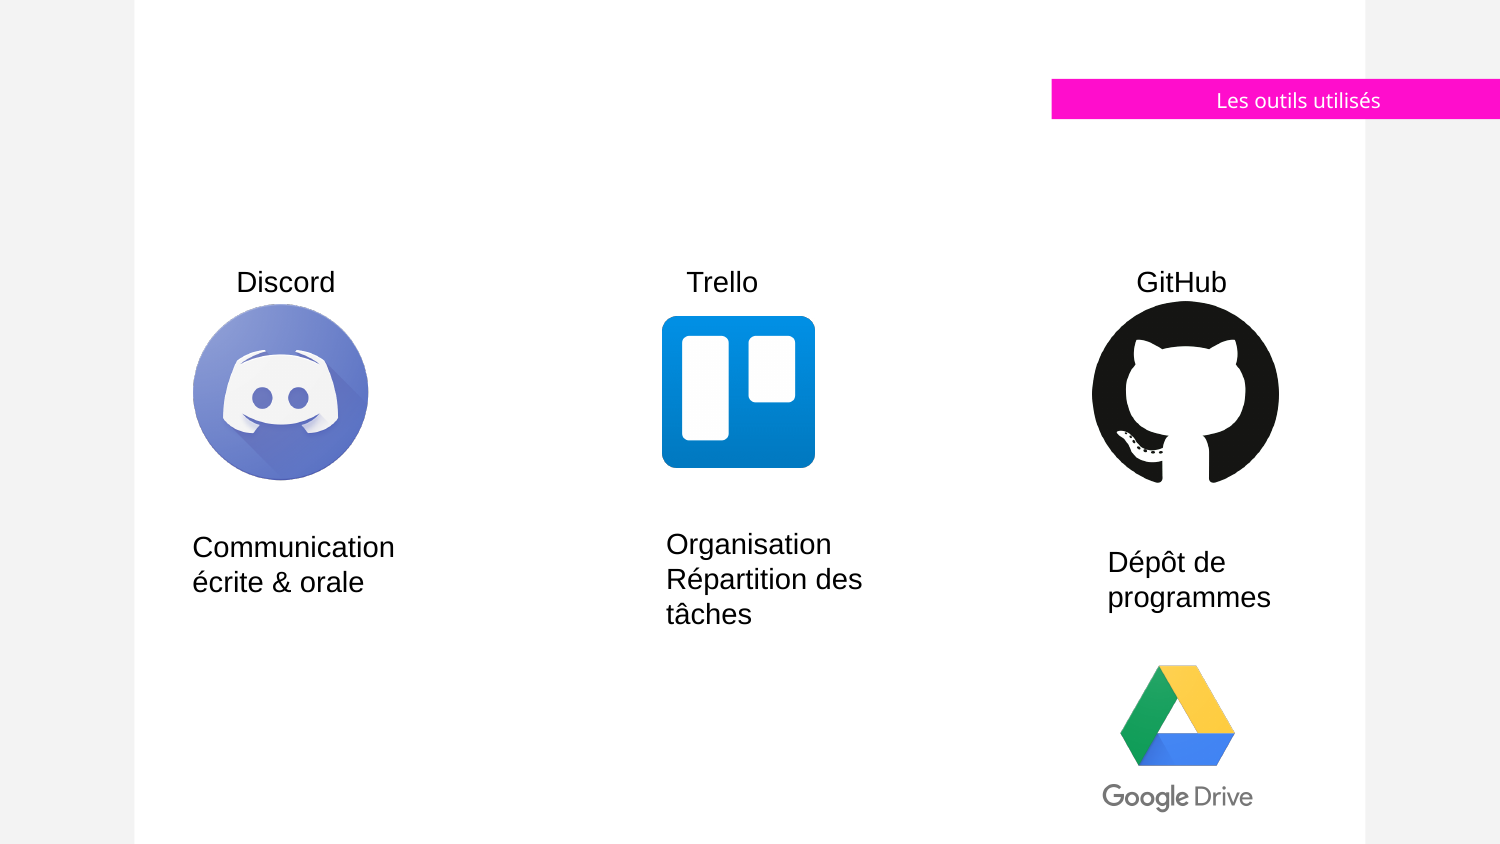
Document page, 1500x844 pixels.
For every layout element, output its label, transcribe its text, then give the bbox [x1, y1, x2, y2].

text_box Discord Trello GitHub [221, 255, 1279, 446]
text_box Organisation Répartition des tâches [651, 518, 883, 708]
picture [1075, 639, 1279, 833]
picture [1092, 300, 1280, 484]
text_box Dépôt de programmes [1092, 535, 1331, 691]
title Les outils utilisés [971, 52, 1402, 128]
picture [662, 315, 815, 469]
text_box [1402, 78, 1500, 120]
text_box Communication écrite & orale [177, 520, 446, 606]
picture [184, 296, 376, 488]
